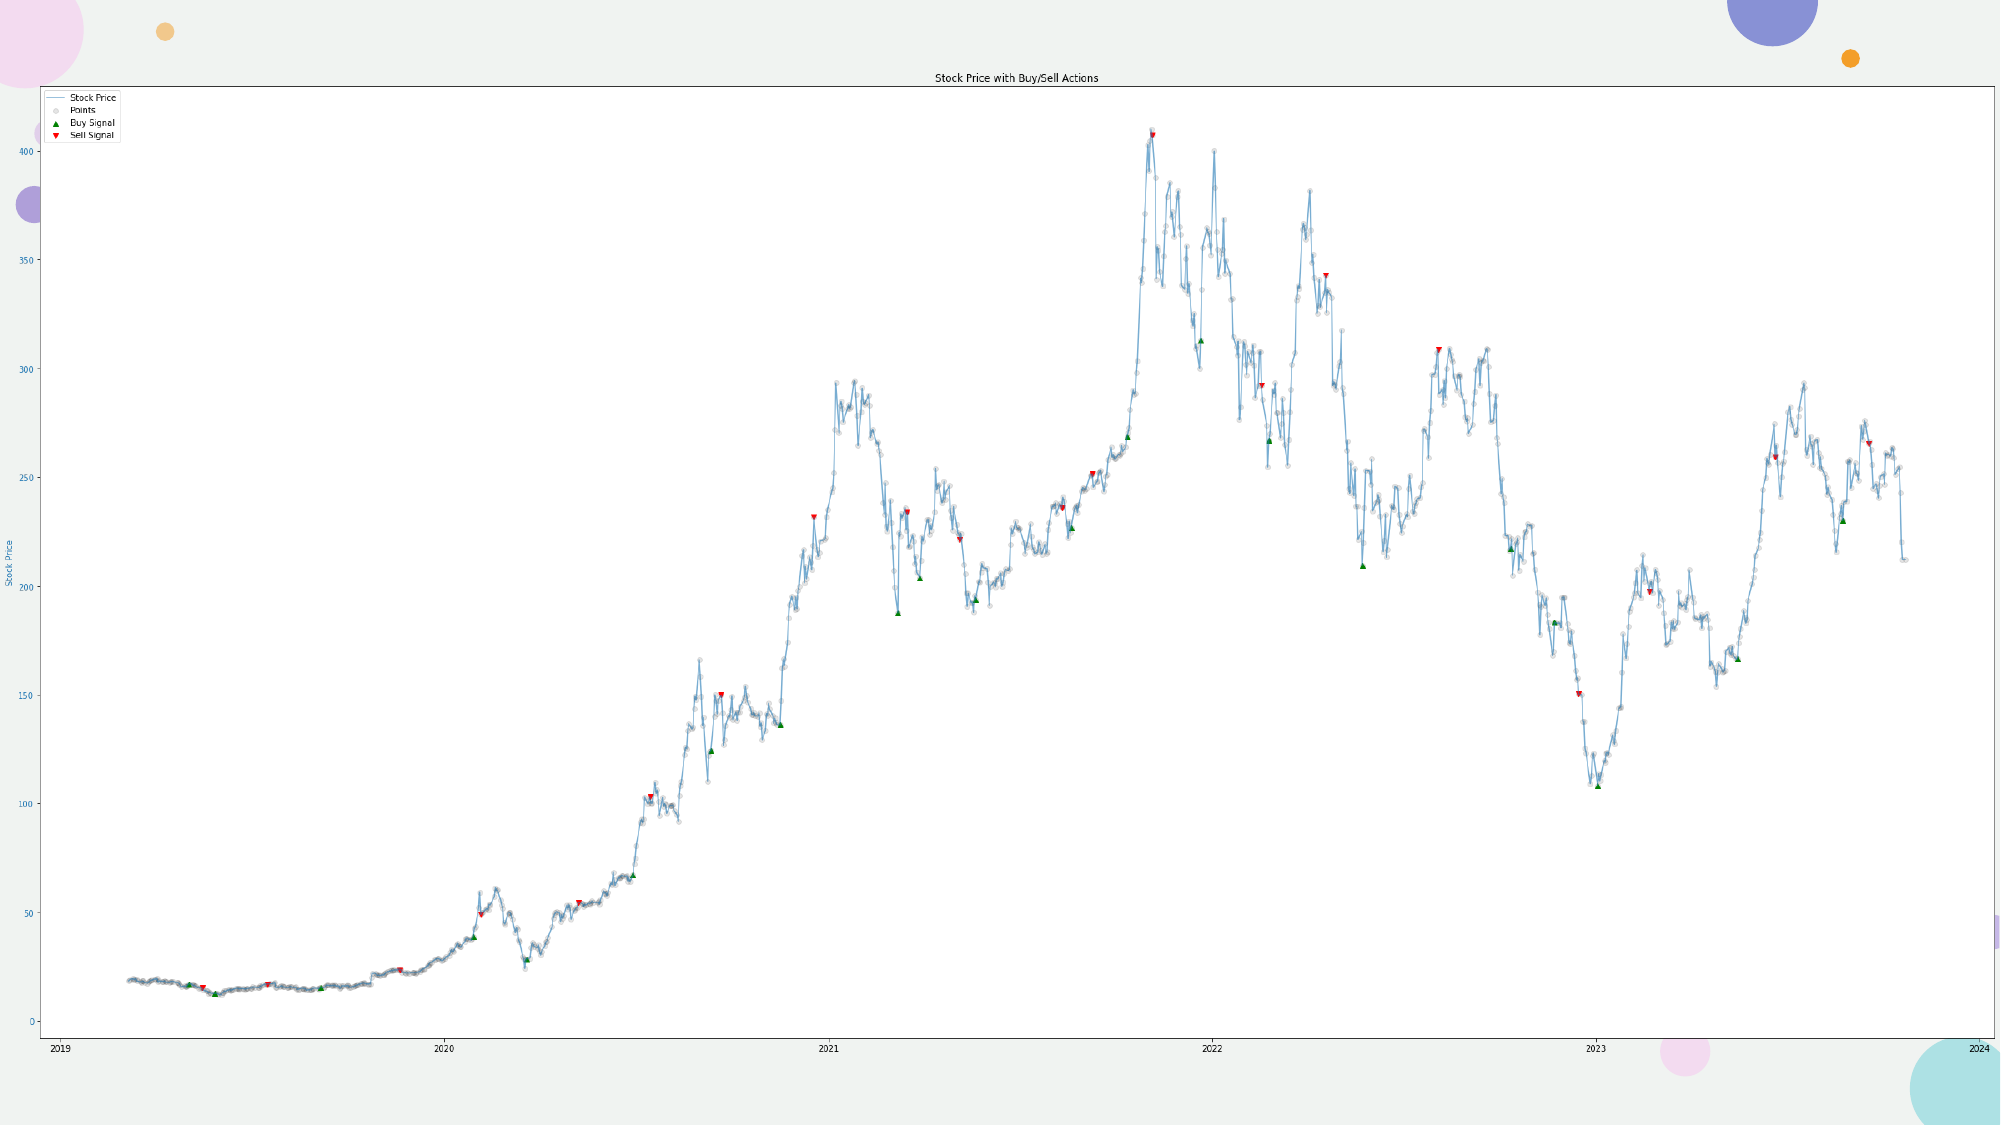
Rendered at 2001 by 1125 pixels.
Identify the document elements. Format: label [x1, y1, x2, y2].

picture [0, 66, 2000, 1058]
